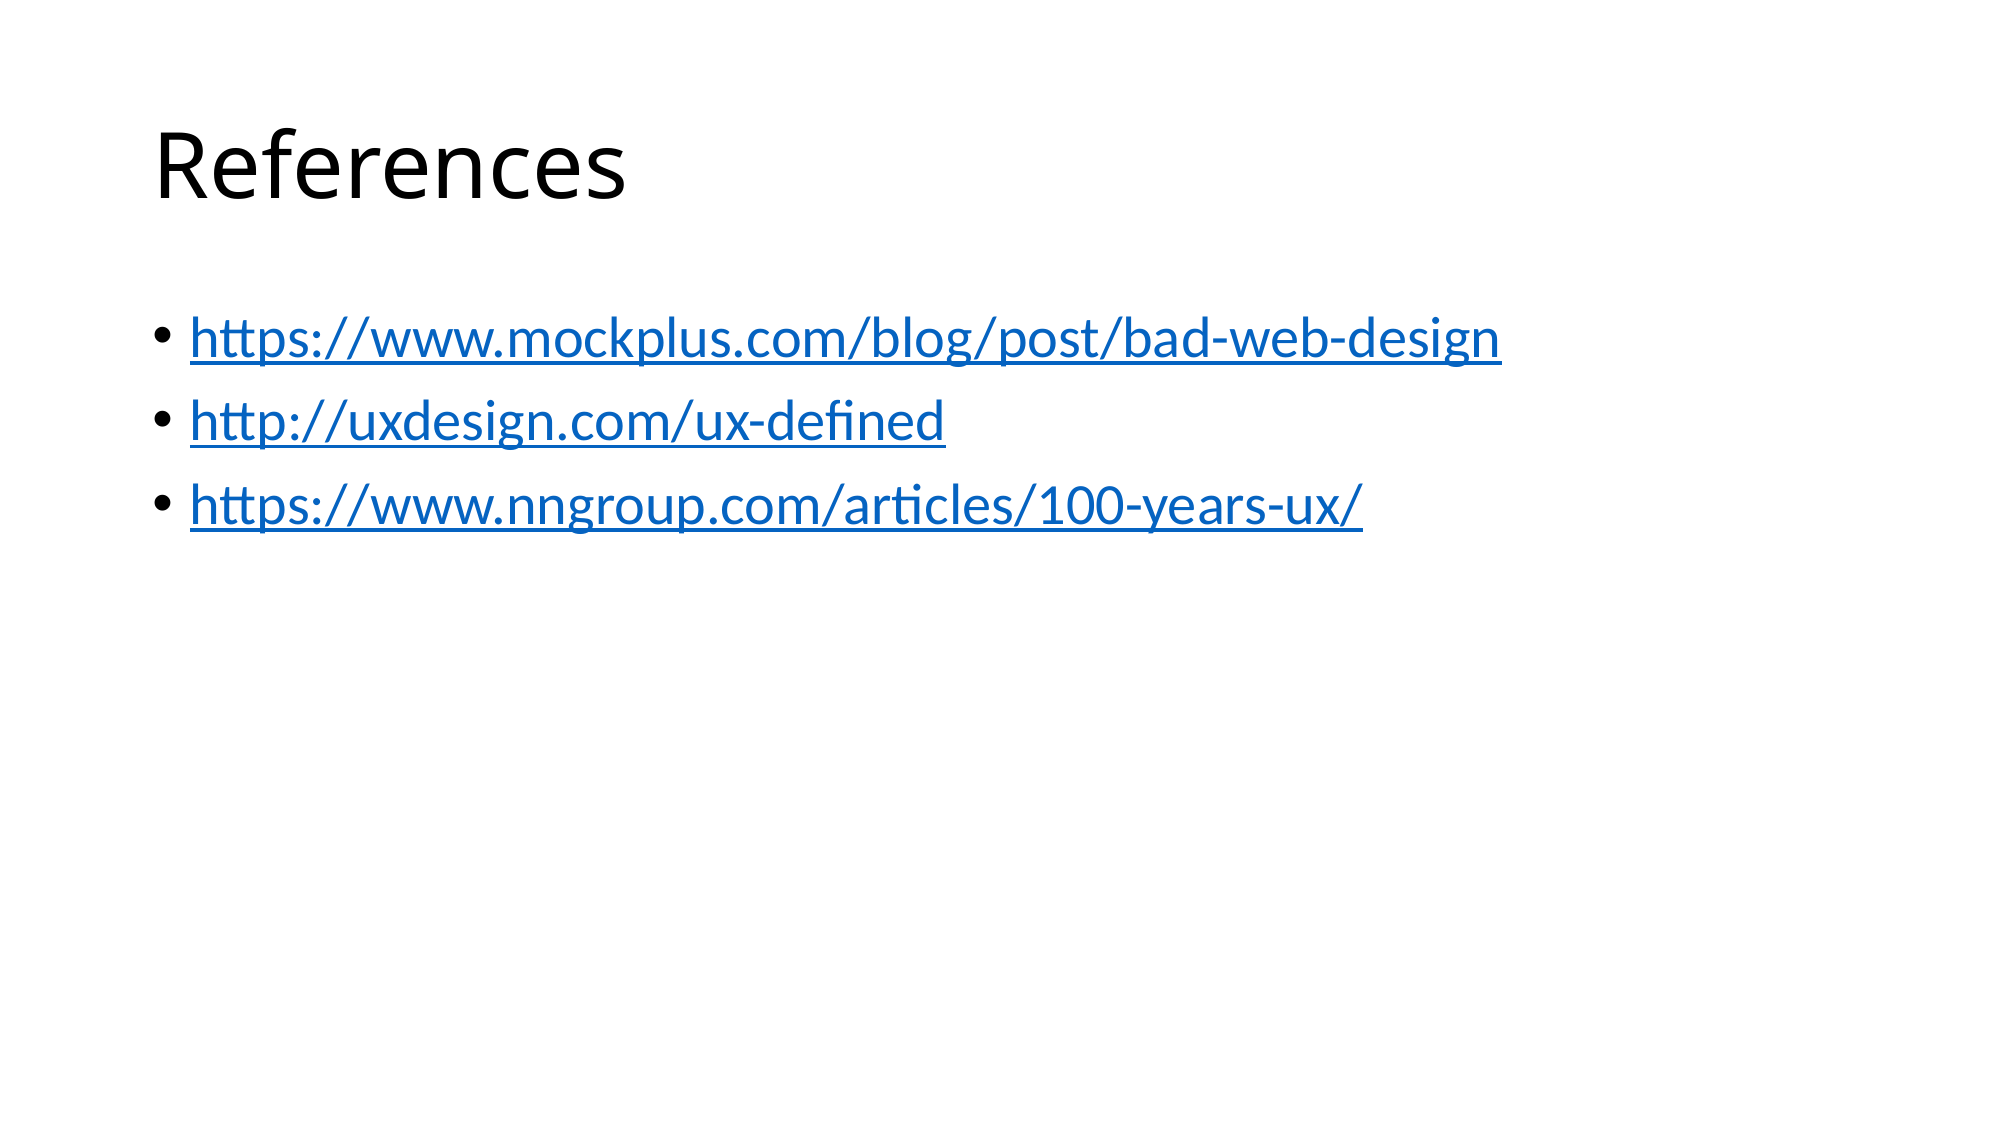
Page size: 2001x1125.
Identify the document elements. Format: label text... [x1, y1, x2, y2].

list https://www.mockplus.com/blog/post/bad-web-design http://uxdesign.com/ux-defined https://www.nngroup.com/articles/100-years-ux/ [137, 299, 1863, 1014]
title References [137, 59, 1863, 278]
